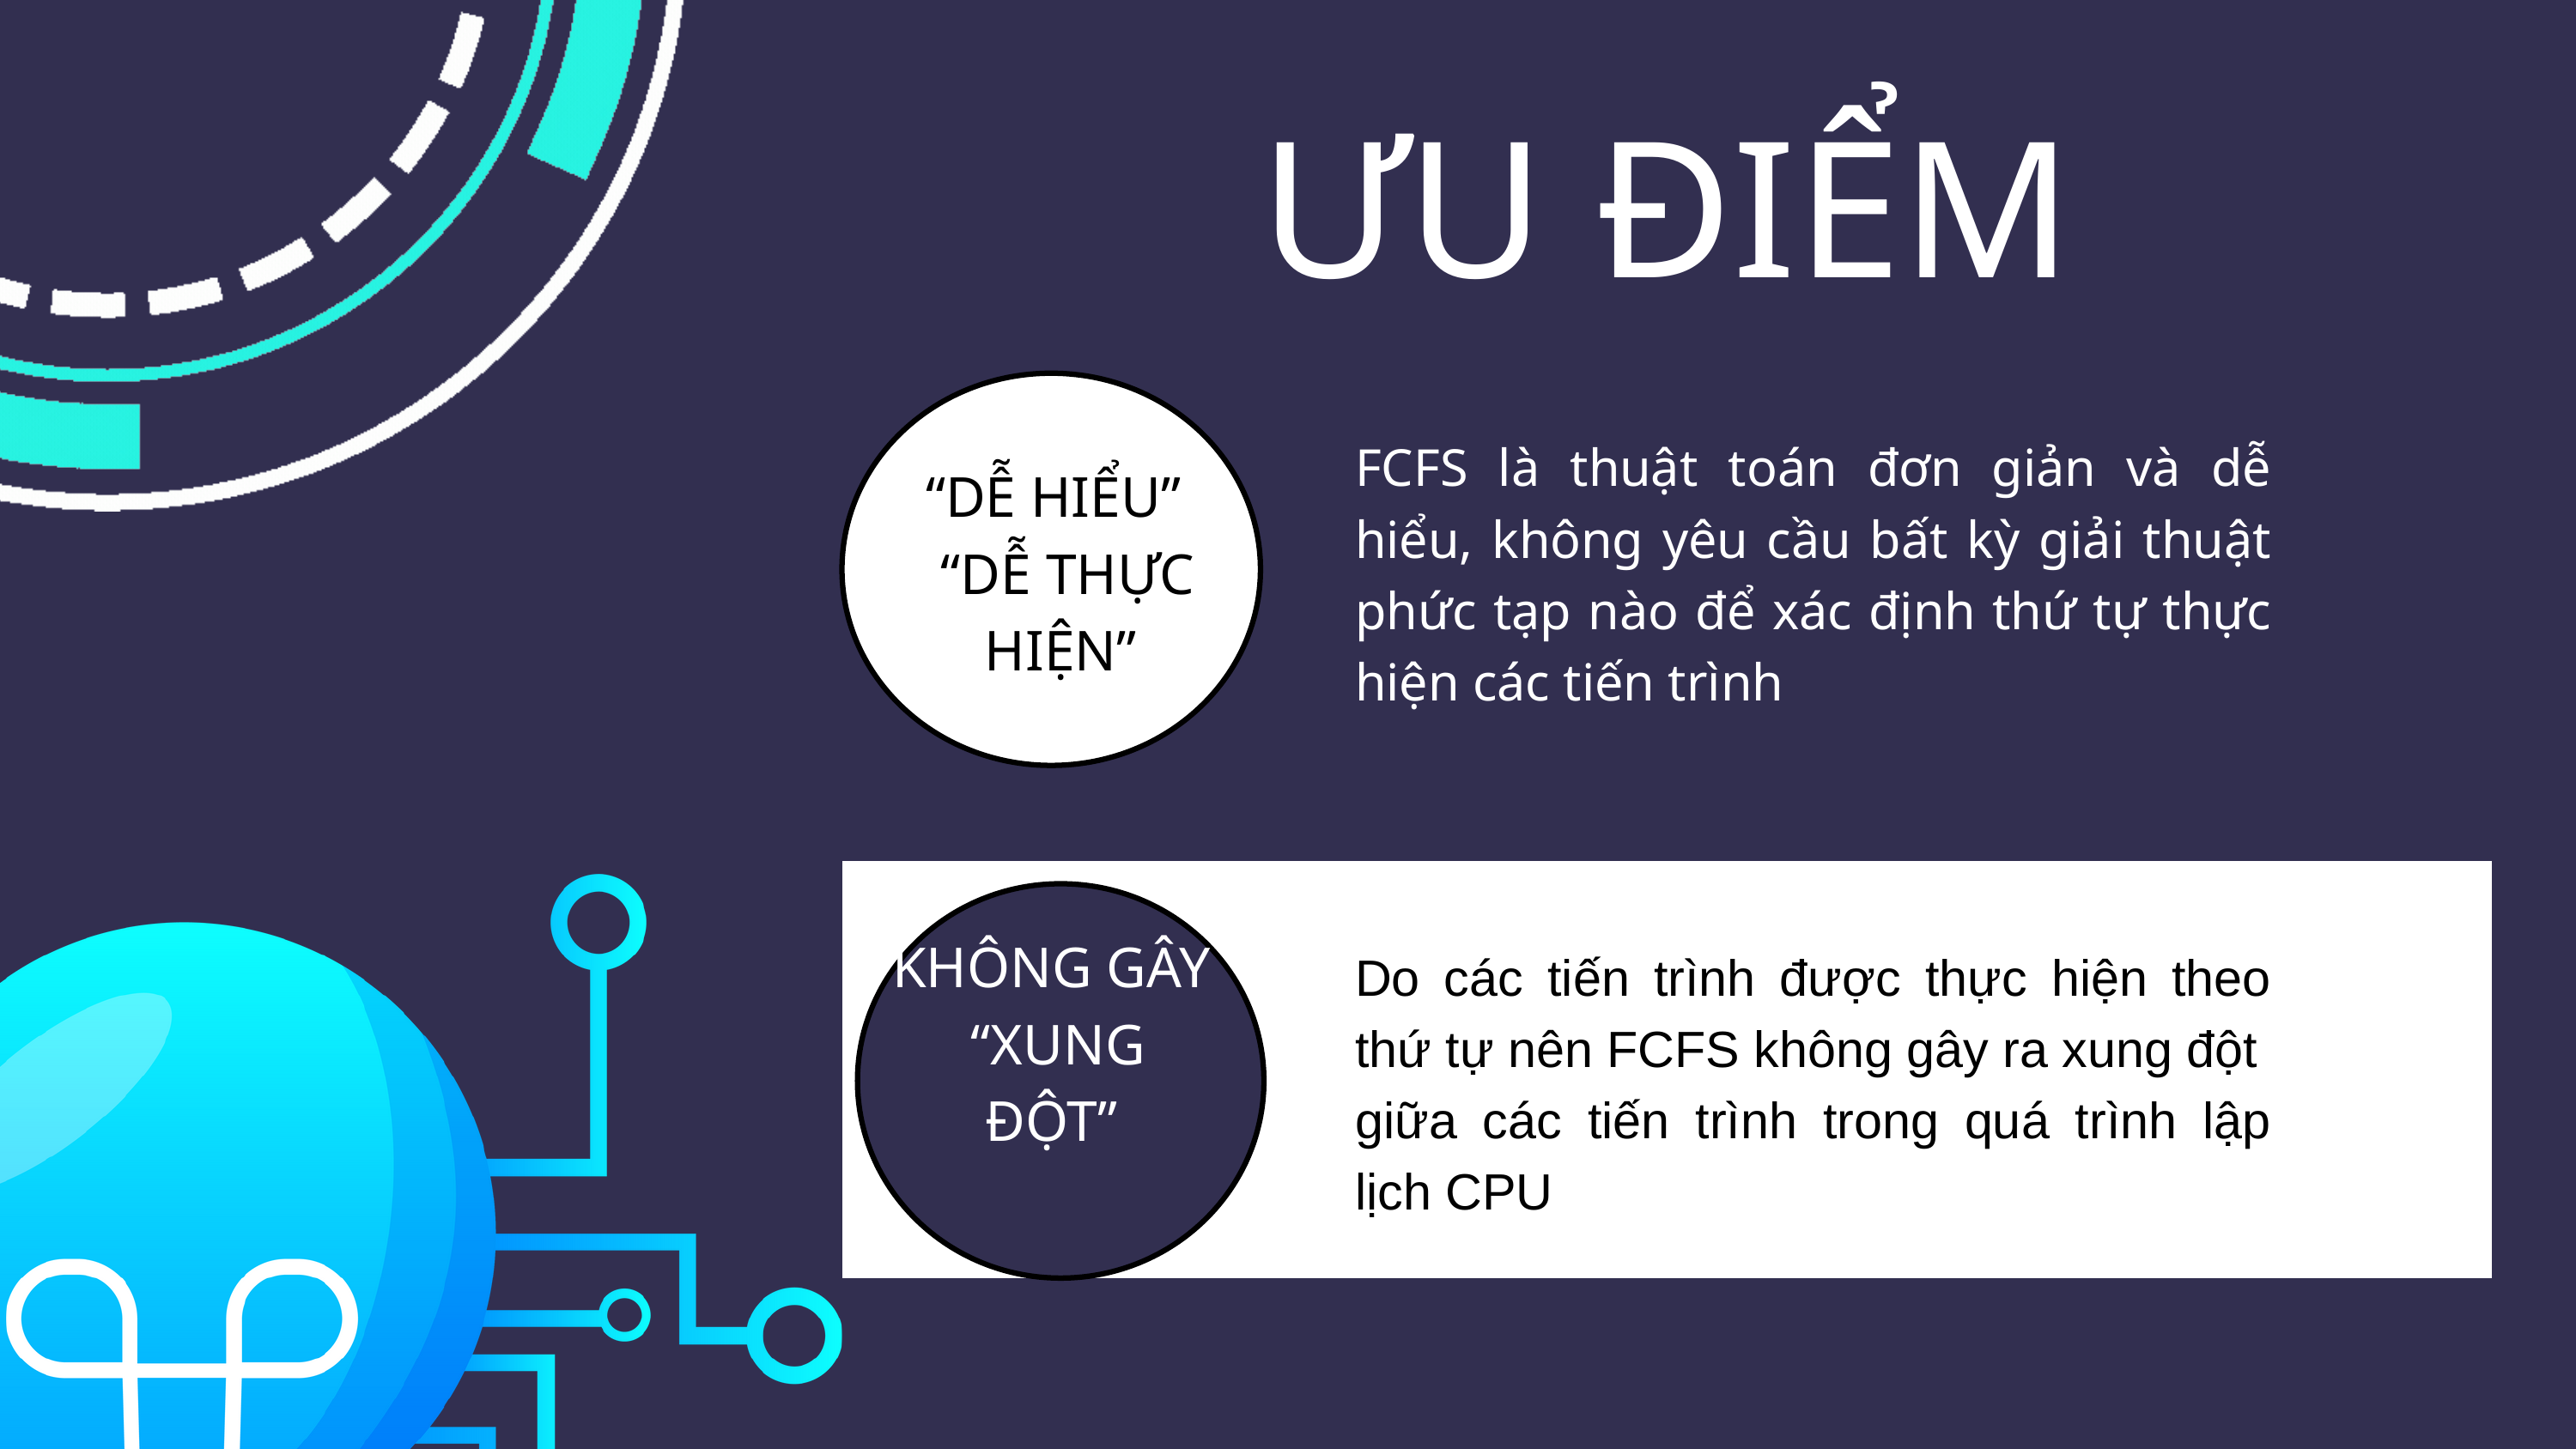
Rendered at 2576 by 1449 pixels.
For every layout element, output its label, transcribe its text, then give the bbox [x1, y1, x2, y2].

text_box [841, 860, 2492, 1279]
text_box ƯU ĐIỂM [1018, 126, 2316, 505]
picture [0, 0, 689, 512]
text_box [841, 373, 1261, 766]
text_box FCFS là thuật toán đơn giản và dễ hiểu, không yêu cầu bất kỳ giải thuật phức tạp nào để xác định thứ tự thực hiện các tiến trình [1355, 425, 2273, 712]
text_box [0, 874, 842, 1449]
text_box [857, 883, 1265, 1279]
